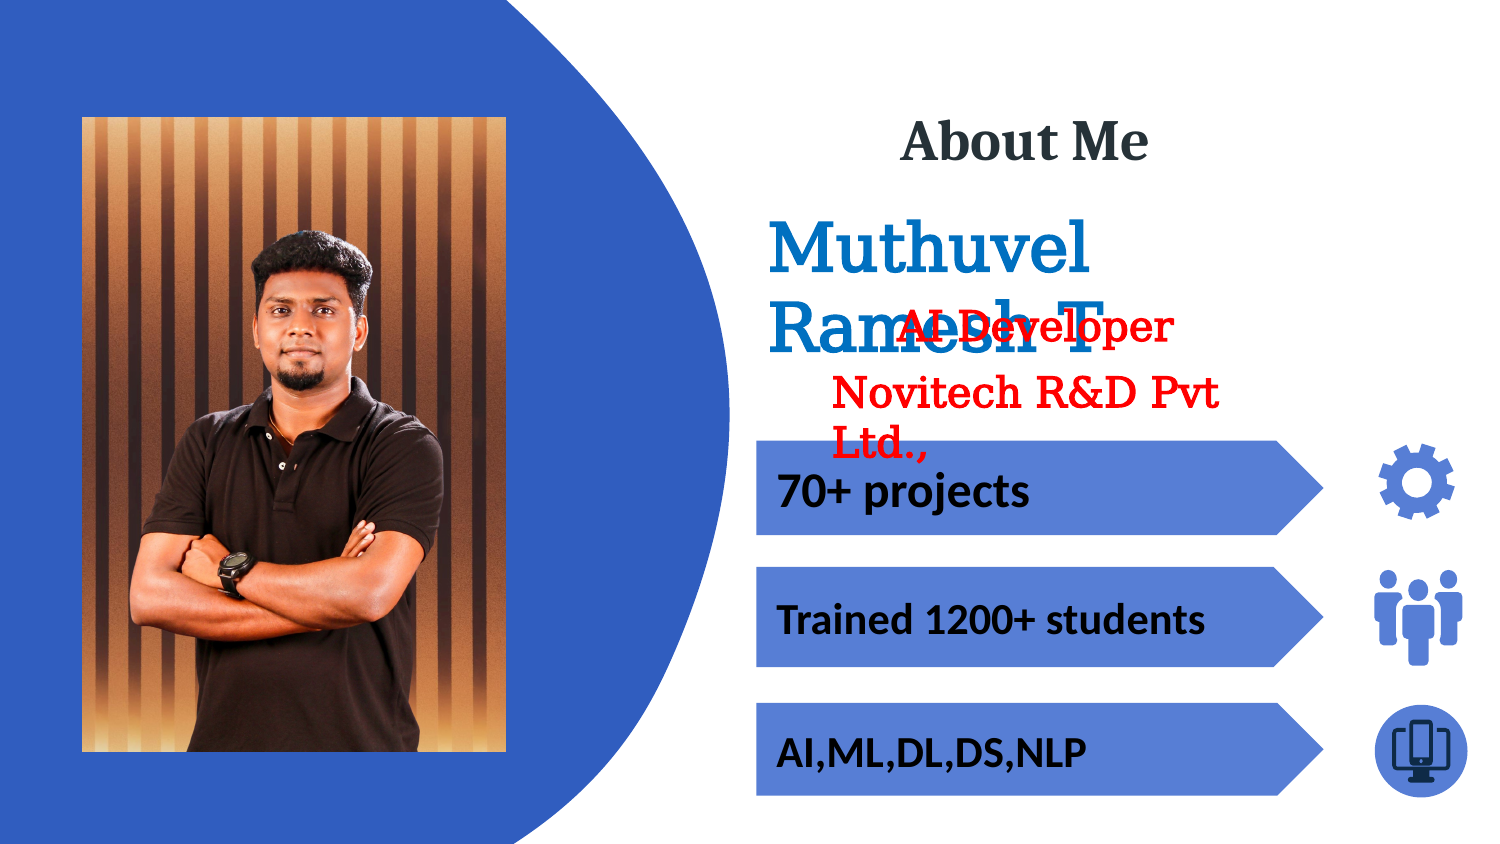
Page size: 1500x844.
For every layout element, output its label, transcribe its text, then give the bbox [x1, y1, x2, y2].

text_box About Me [797, 113, 1253, 193]
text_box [1391, 719, 1451, 783]
text_box AI Developer [747, 291, 1324, 357]
text_box Novitech R&D Pvt Ltd., [816, 357, 1264, 473]
text_box [1397, 791, 1445, 798]
text_box AI,ML,DL,DS,NLP [756, 702, 1324, 796]
picture [82, 117, 506, 752]
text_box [1373, 569, 1463, 666]
text_box [1374, 704, 1468, 784]
text_box Muthuvel Ramesh T [747, 184, 1374, 296]
text_box 70+ projects [756, 440, 1324, 536]
text_box [1378, 443, 1455, 520]
text_box Trained 1200+ students [756, 566, 1324, 668]
